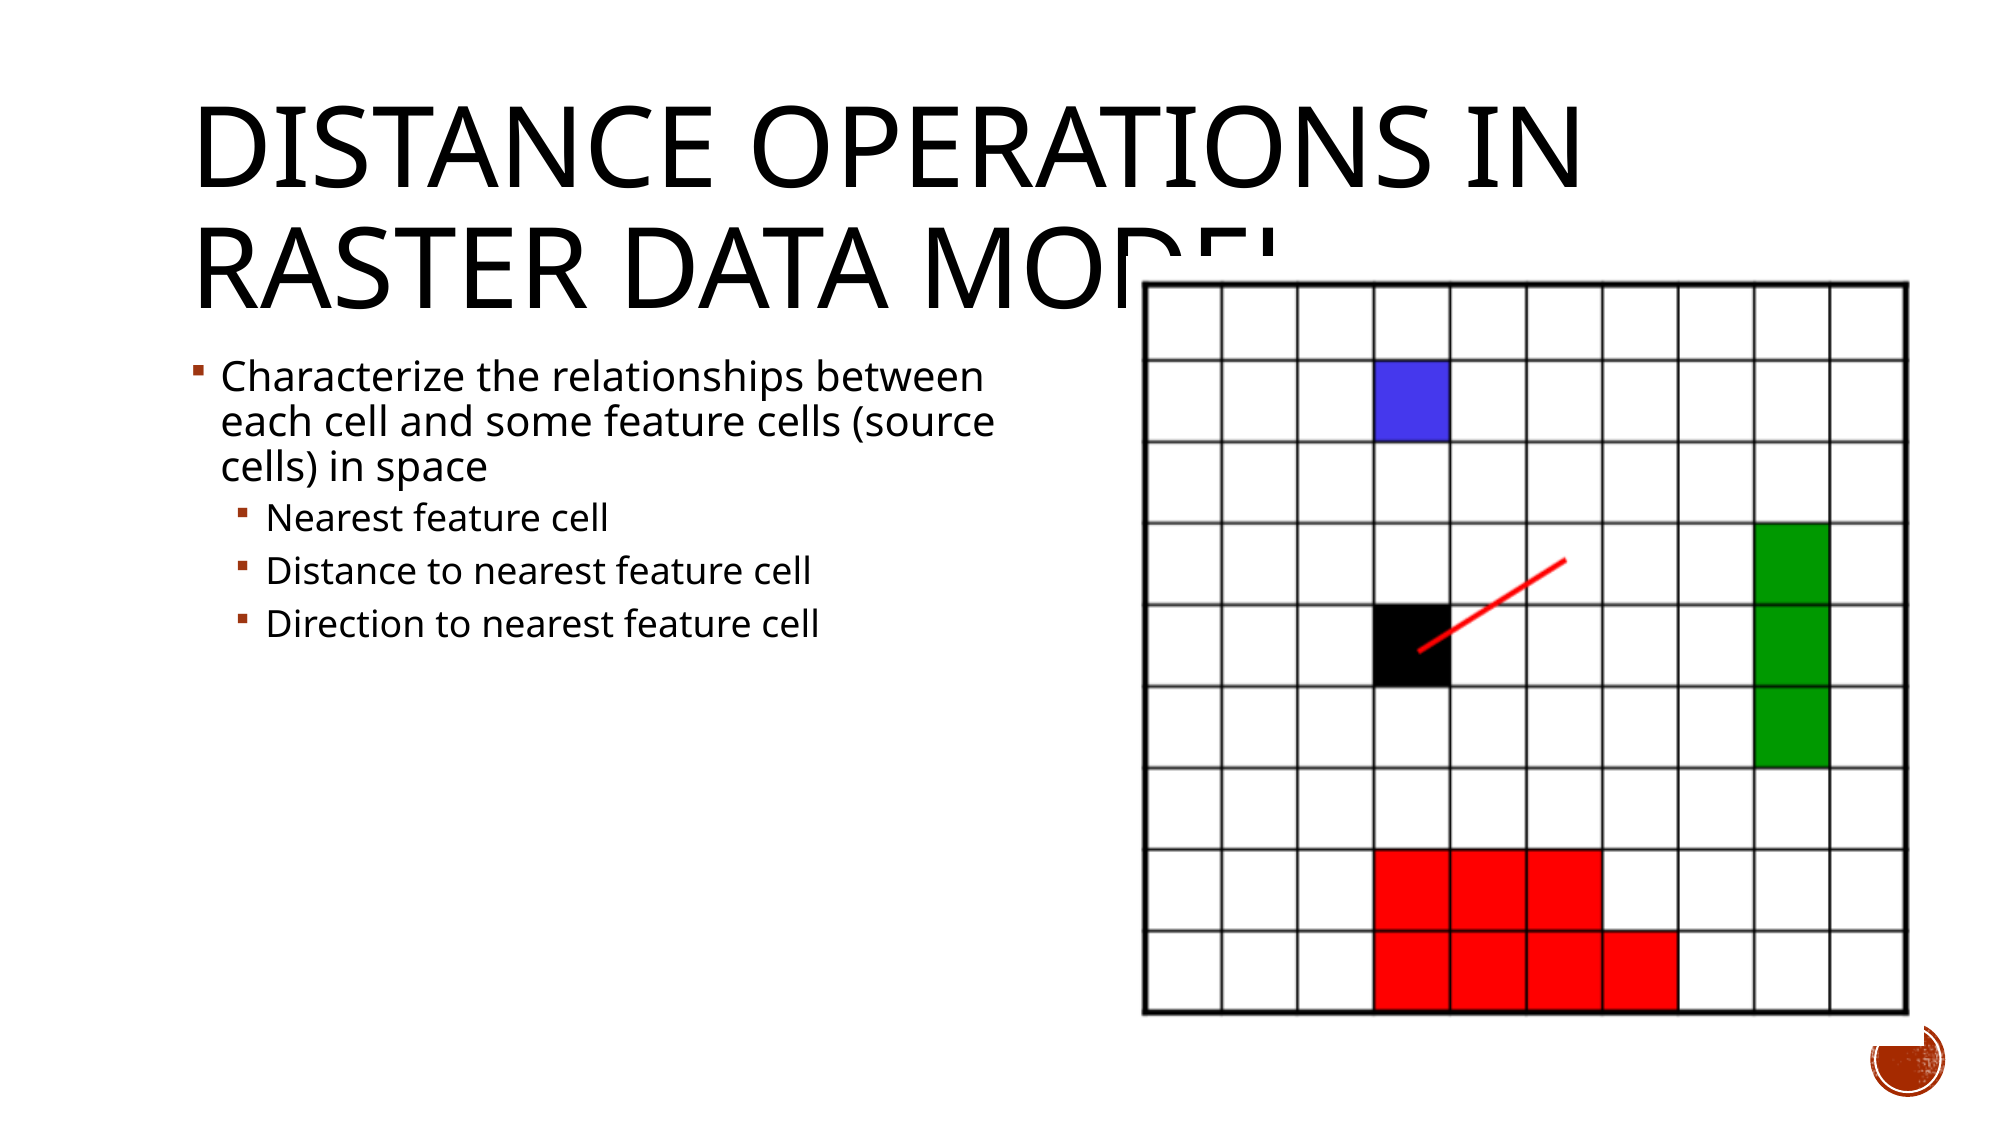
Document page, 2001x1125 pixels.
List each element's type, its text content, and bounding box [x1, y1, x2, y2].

list Characterize the relationships between each cell and some feature cells (source cells) in space Nearest feature cell Distance to nearest feature cell Direction to nearest feature cell [175, 348, 1092, 1013]
title Distance Operations in Raster Data Model [175, 79, 1826, 344]
picture [1126, 256, 1924, 1046]
